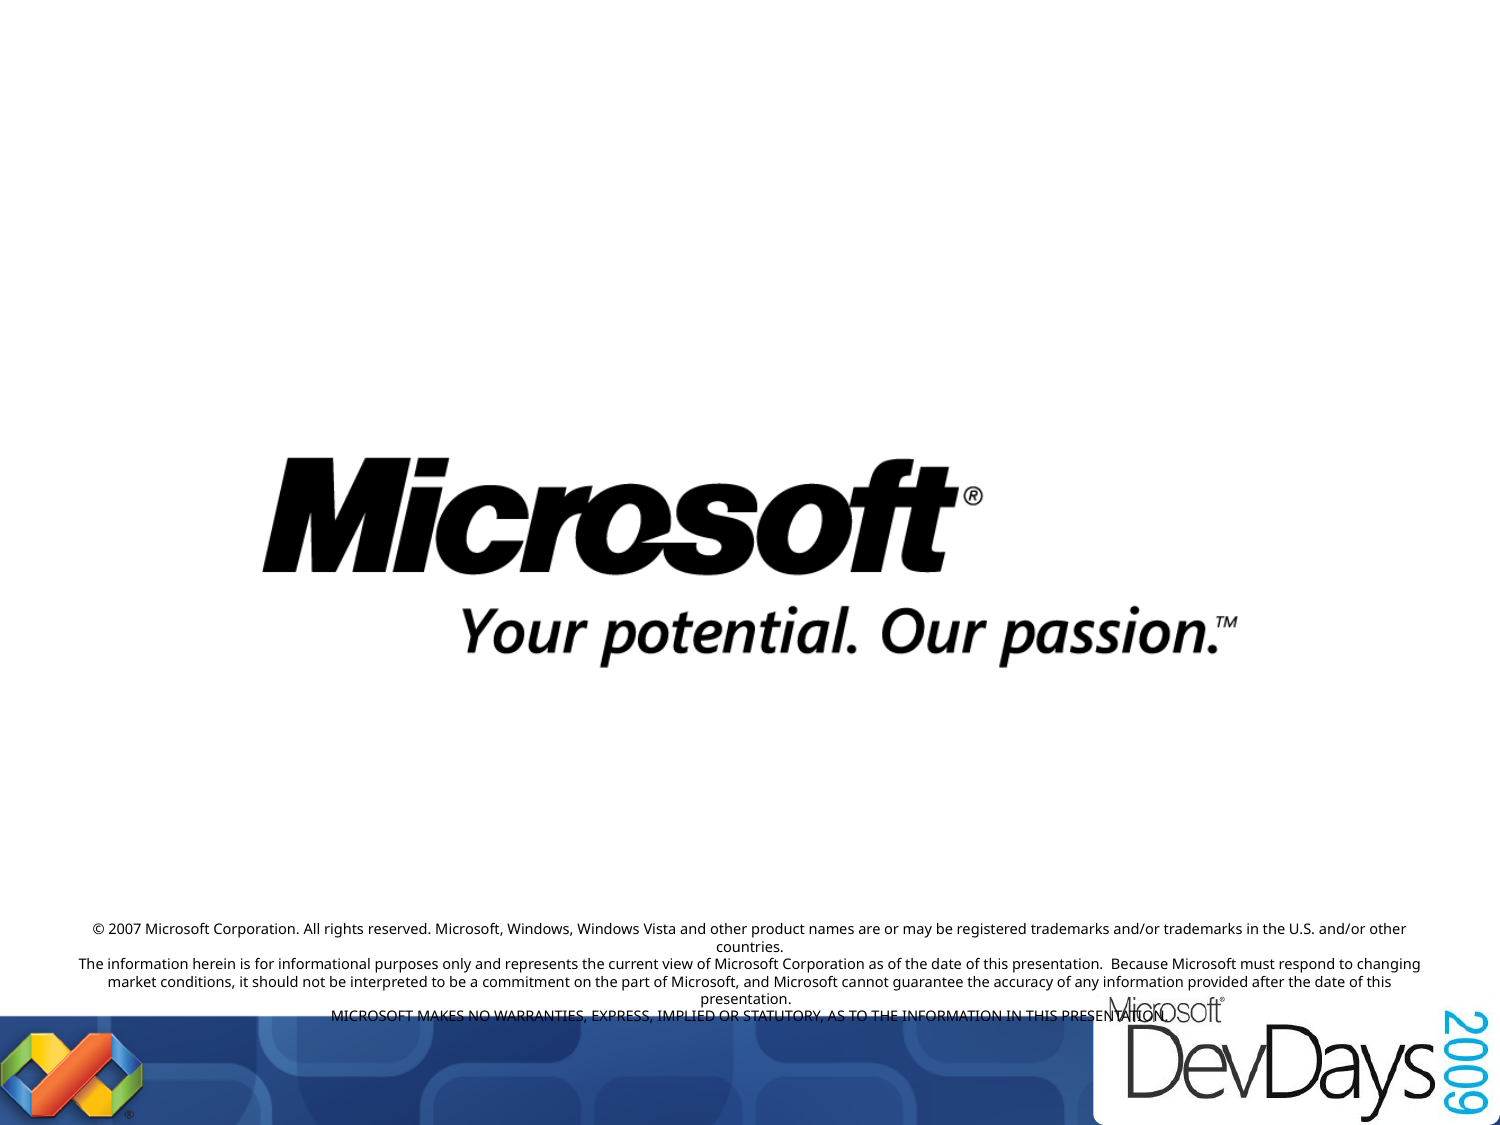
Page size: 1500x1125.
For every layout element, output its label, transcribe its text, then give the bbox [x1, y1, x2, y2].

text_box © 2007 Microsoft Corporation. All rights reserved. Microsoft, Windows, Windows Vista and other product names are or may be registered trademarks and/or trademarks in the U.S. and/or other countries. The information herein is for informational purposes only and represents the current view of Microsoft Corporation as of the date of this presentation. Because Microsoft must respond to changing market conditions, it should not be interpreted to be a commitment on the part of Microsoft, and Microsoft cannot guarantee the accuracy of any information provided after the date of this presentation. MICROSOFT MAKES NO WARRANTIES, EXPRESS, IMPLIED OR STATUTORY, AS TO THE INFORMATION IN THIS PRESENTATION. [62, 912, 1438, 1033]
picture [262, 456, 1238, 669]
picture [0, 991, 1500, 1125]
